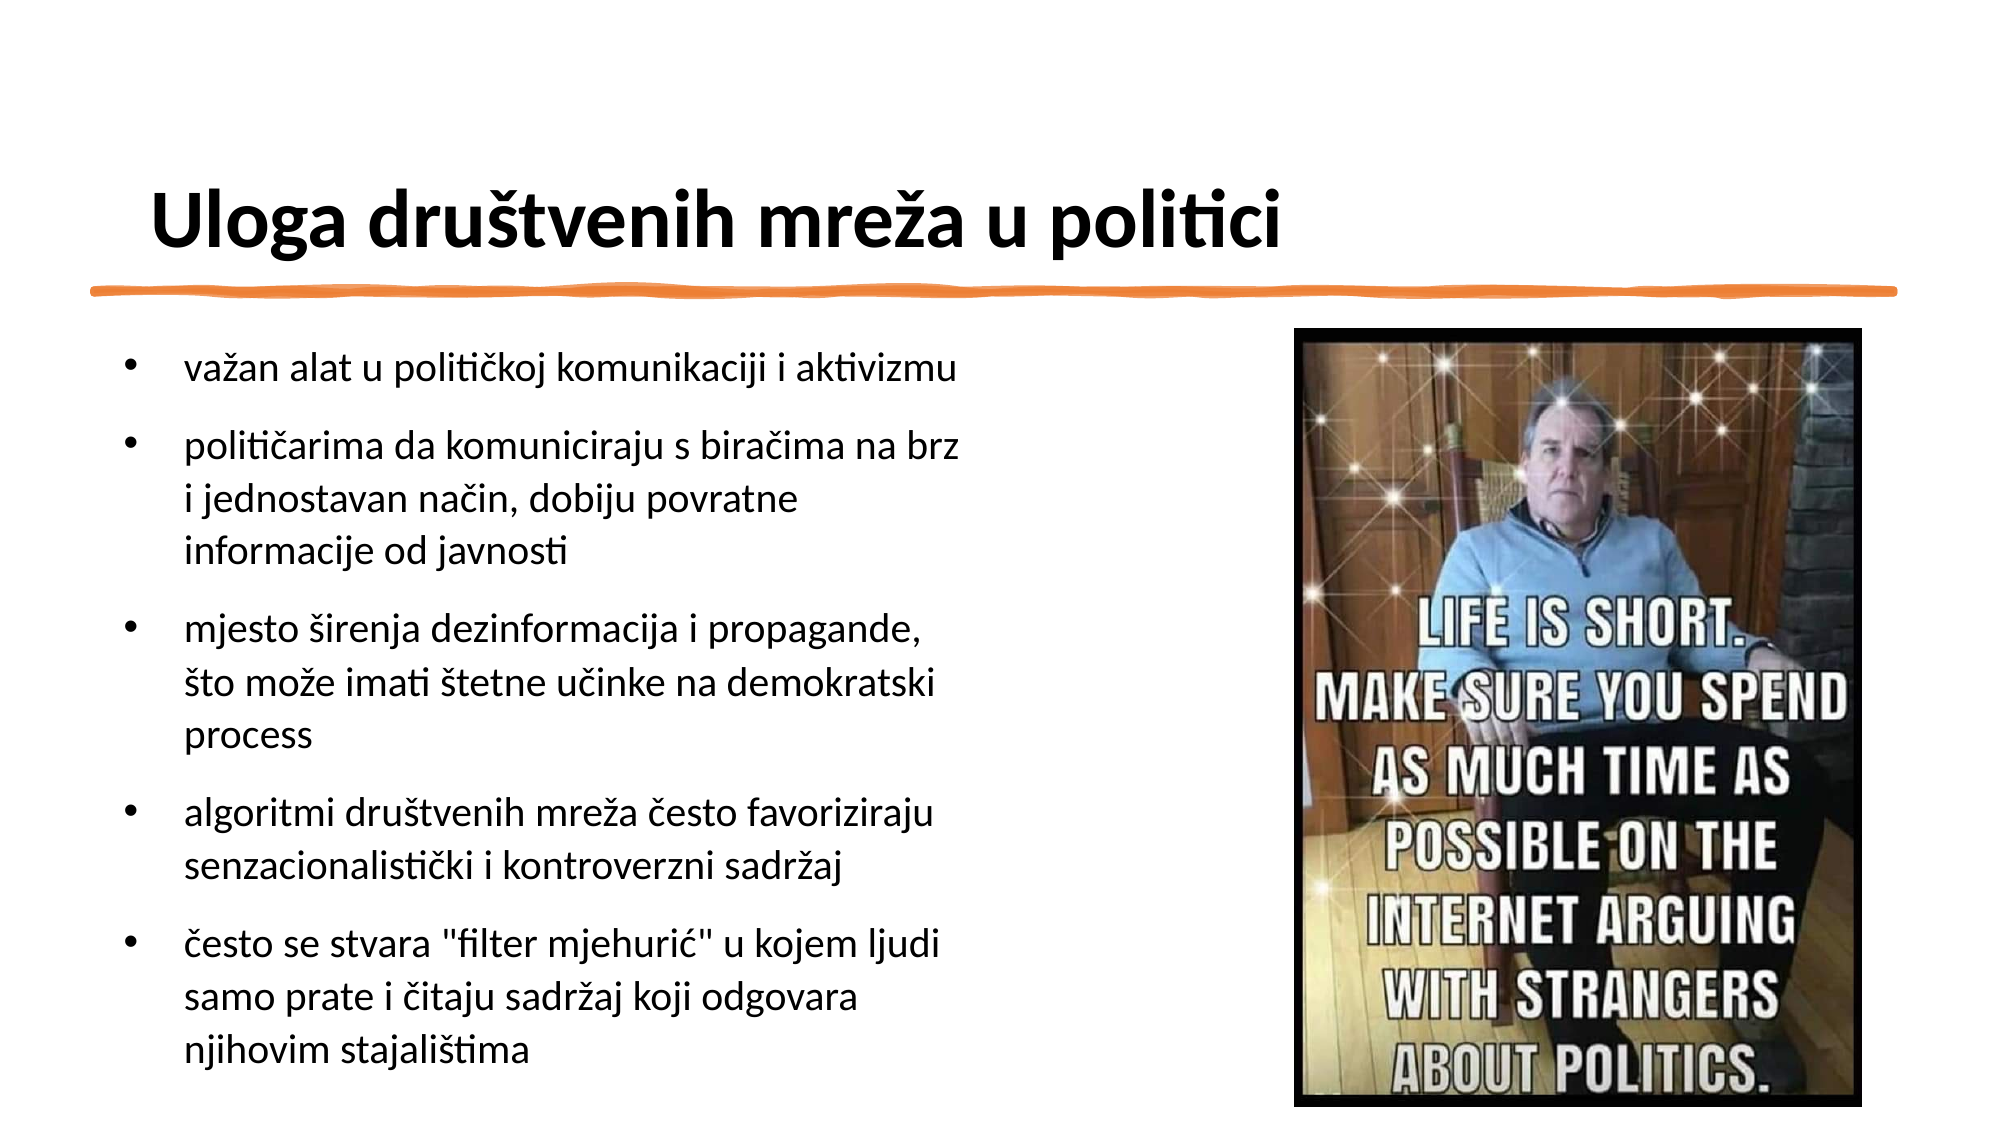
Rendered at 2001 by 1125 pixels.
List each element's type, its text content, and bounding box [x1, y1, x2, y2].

list važan alat u političkoj komunikaciji i aktivizmu političarima da komuniciraju s biračima na brz i jednostavan način, dobiju povratne informacije od javnosti mjesto širenja dezinformacija i propagande, što može imati štetne učinke na demokratski process algoritmi društvenih mreža često favoriziraju senzacionalistički i kontroverzni sadržaj često se stvara "filter mjehurić" u kojem ljudi samo prate i čitaju sadržaj koji odgovara njihovim stajalištima [93, 328, 983, 1086]
text_box [93, 285, 1894, 296]
title Uloga društvenih mreža u politici [93, 39, 1907, 275]
picture [1294, 328, 1862, 1107]
